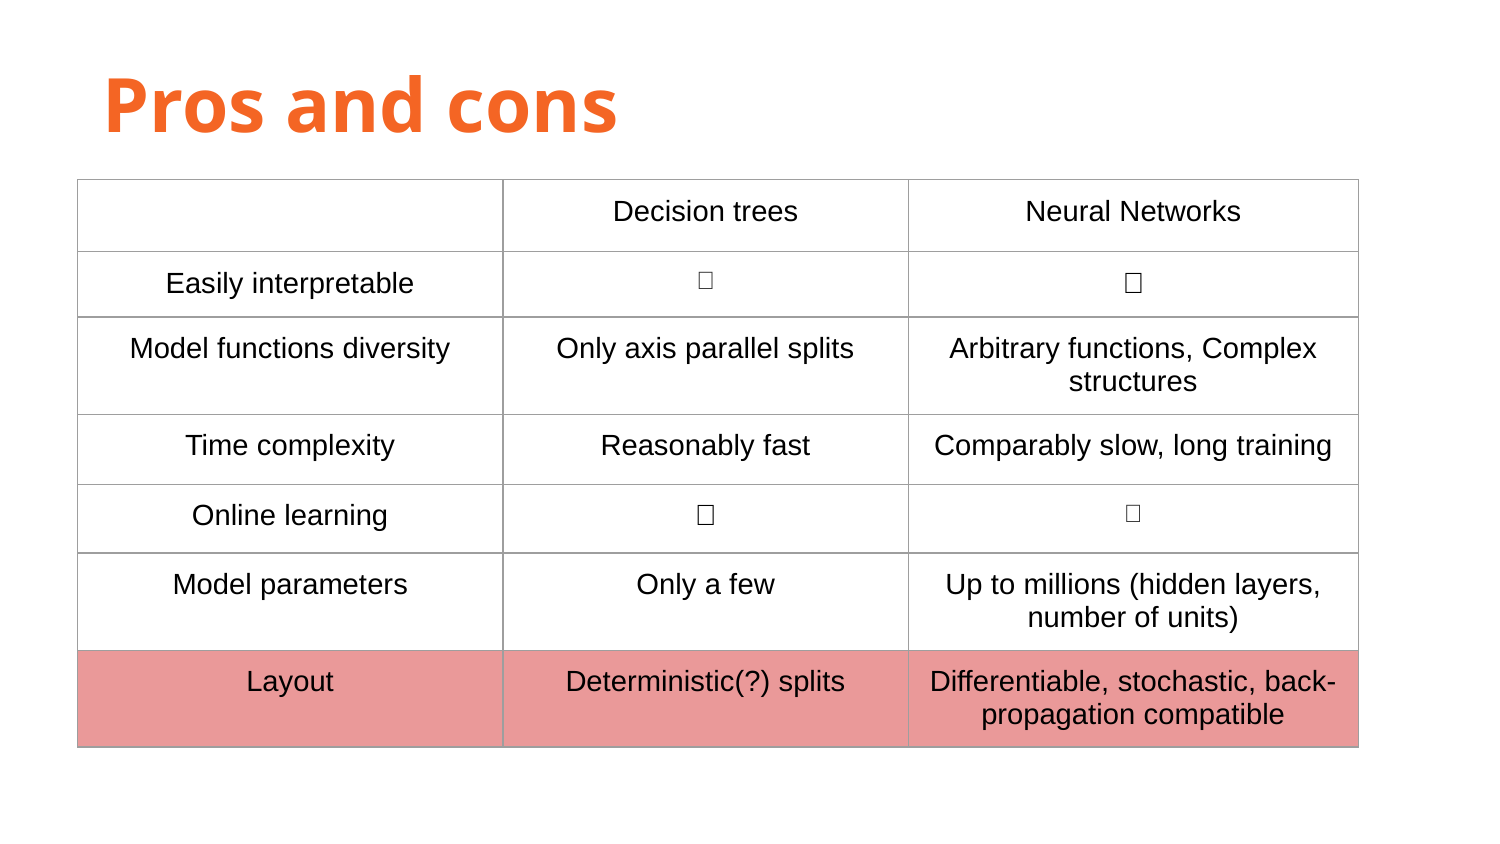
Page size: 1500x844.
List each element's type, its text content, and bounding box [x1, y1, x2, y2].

table_cell Layout [78, 651, 502, 746]
table_cell Time complexity [78, 415, 502, 484]
table_cell ✅ [504, 252, 908, 316]
table_cell Easily interpretable [78, 252, 502, 316]
table_cell Model parameters [78, 554, 502, 650]
table_cell Arbitrary functions, Complex structures [909, 318, 1358, 414]
table_cell Only axis parallel splits [504, 318, 908, 414]
table_cell Model functions diversity [78, 318, 502, 414]
title Pros and cons [87, 42, 941, 138]
table_cell Reasonably fast [504, 415, 908, 484]
table_cell Deterministic(?) splits [504, 651, 908, 746]
table_cell Up to millions (hidden layers, number of units) [909, 554, 1358, 650]
table_cell ❌ [909, 252, 1358, 316]
table_cell Comparably slow, long training [909, 415, 1358, 484]
table_cell Differentiable, stochastic, back-propagation compatible [909, 651, 1358, 746]
table_cell Only a few [504, 554, 908, 650]
table_header [78, 180, 502, 251]
table_cell Online learning [78, 485, 502, 552]
table_cell ✅ [909, 485, 1358, 552]
table_header Decision trees [504, 180, 908, 251]
table_header Neural Networks [909, 180, 1358, 251]
table_cell ❌ [504, 485, 908, 552]
